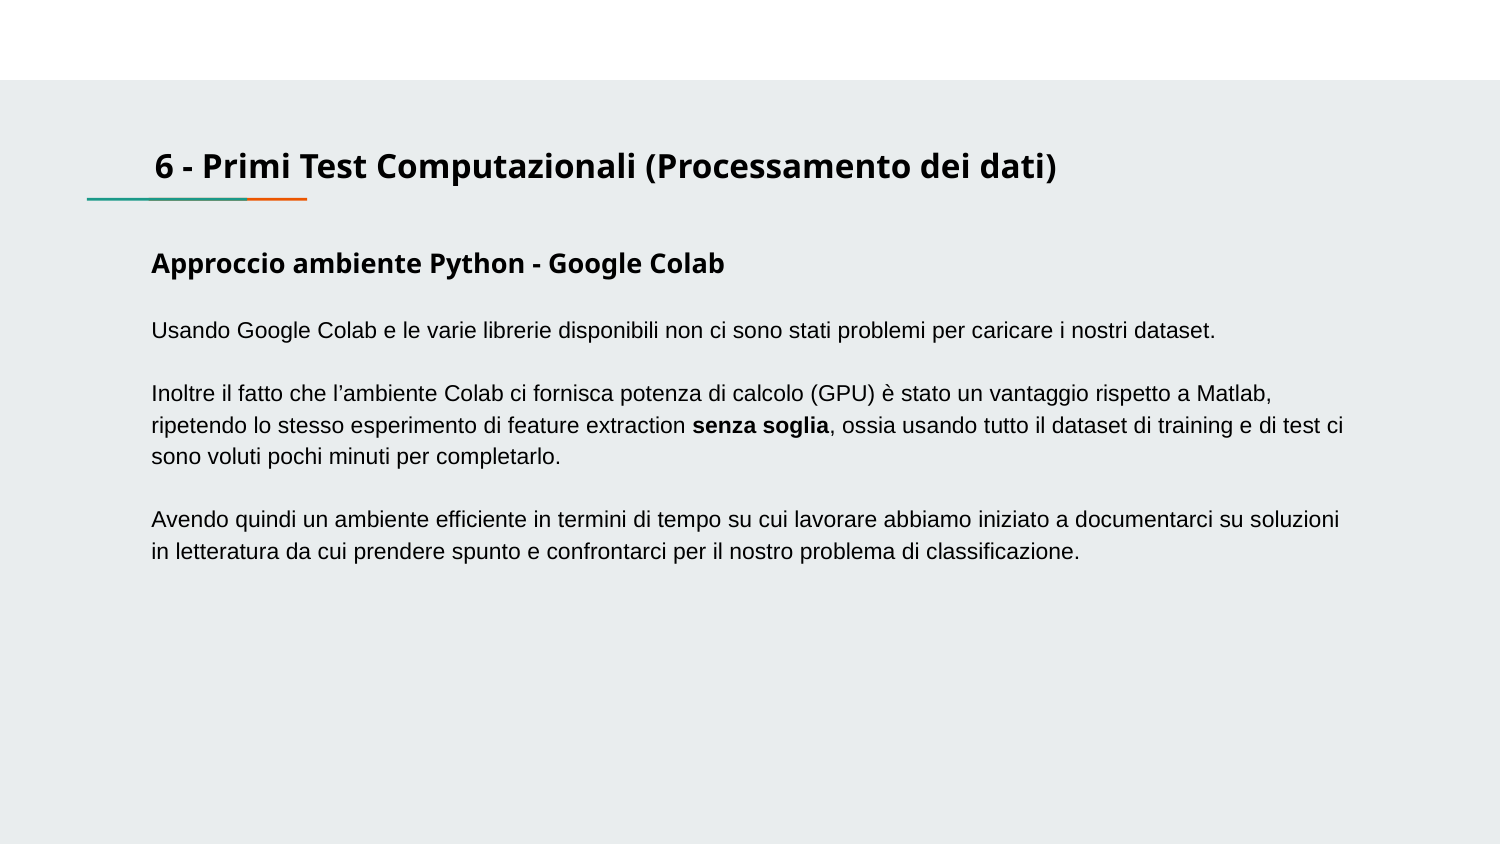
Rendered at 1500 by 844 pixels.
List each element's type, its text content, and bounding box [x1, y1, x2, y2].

text_box 6 - Primi Test Computazionali (Processamento dei dati) [139, 130, 1199, 201]
text_box Usando Google Colab e le varie librerie disponibili non ci sono stati problemi per caricare i nostri dataset. Inoltre il fatto che l’ambiente Colab ci fornisca potenza di calcolo (GPU) è stato un vantaggio rispetto a Matlab, ripetendo lo stesso esperimento di feature extraction senza soglia, ossia usando tutto il dataset di training e di test ci sono voluti pochi minuti per completarlo. Avendo quindi un ambiente efficiente in termini di tempo su cui lavorare abbiamo iniziato a documentarci su soluzioni in letteratura da cui prendere spunto e confrontarci per il nostro problema di classificazione. [136, 296, 1361, 579]
text_box Approccio ambiente Python - Google Colab [136, 231, 1114, 294]
